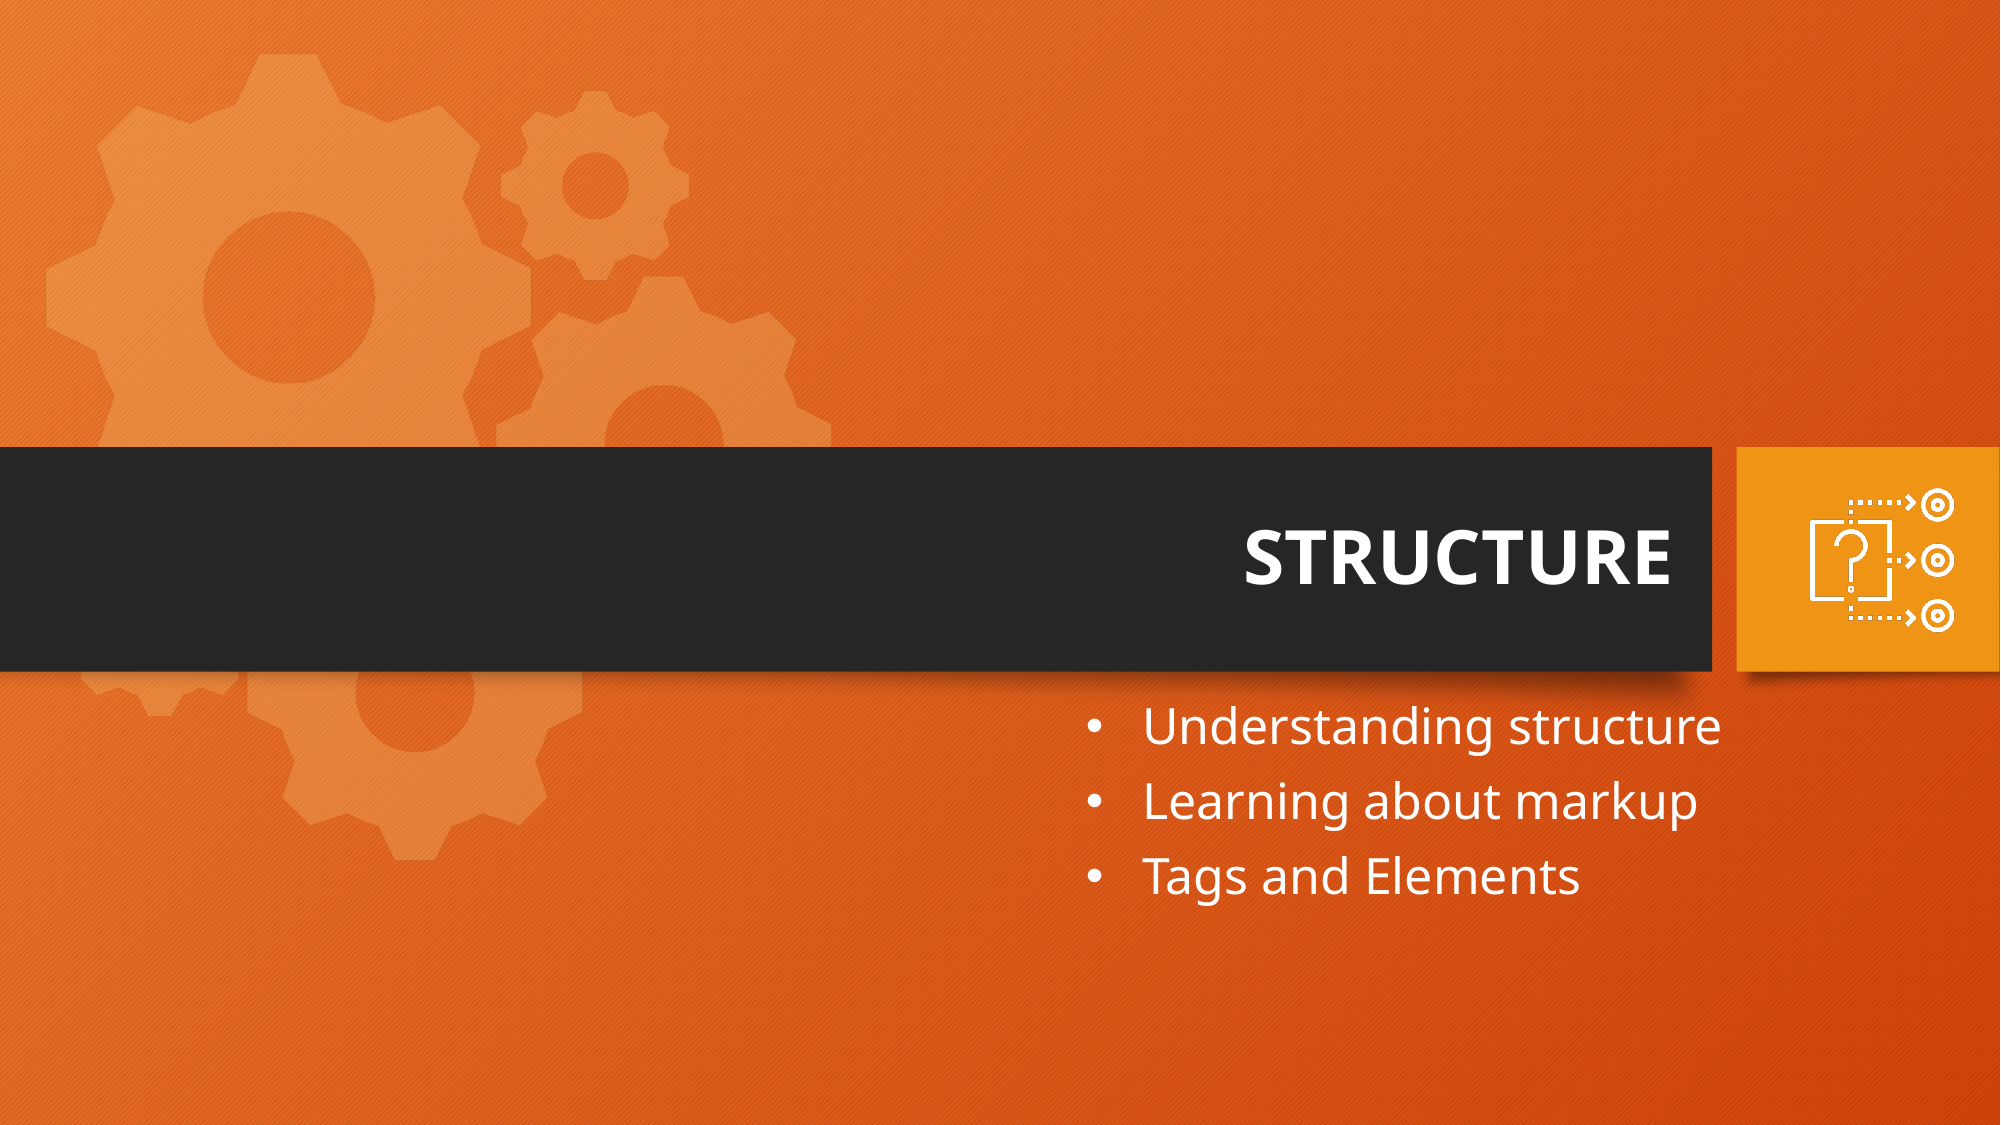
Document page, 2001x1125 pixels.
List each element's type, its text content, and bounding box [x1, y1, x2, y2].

title STRUCTURE [111, 470, 1689, 650]
picture [29, 12, 901, 447]
list Understanding structure Learning about markup Tags and Elements [1070, 694, 1805, 974]
picture [1804, 483, 1959, 638]
picture [1736, 672, 2000, 695]
picture [0, 672, 1713, 930]
